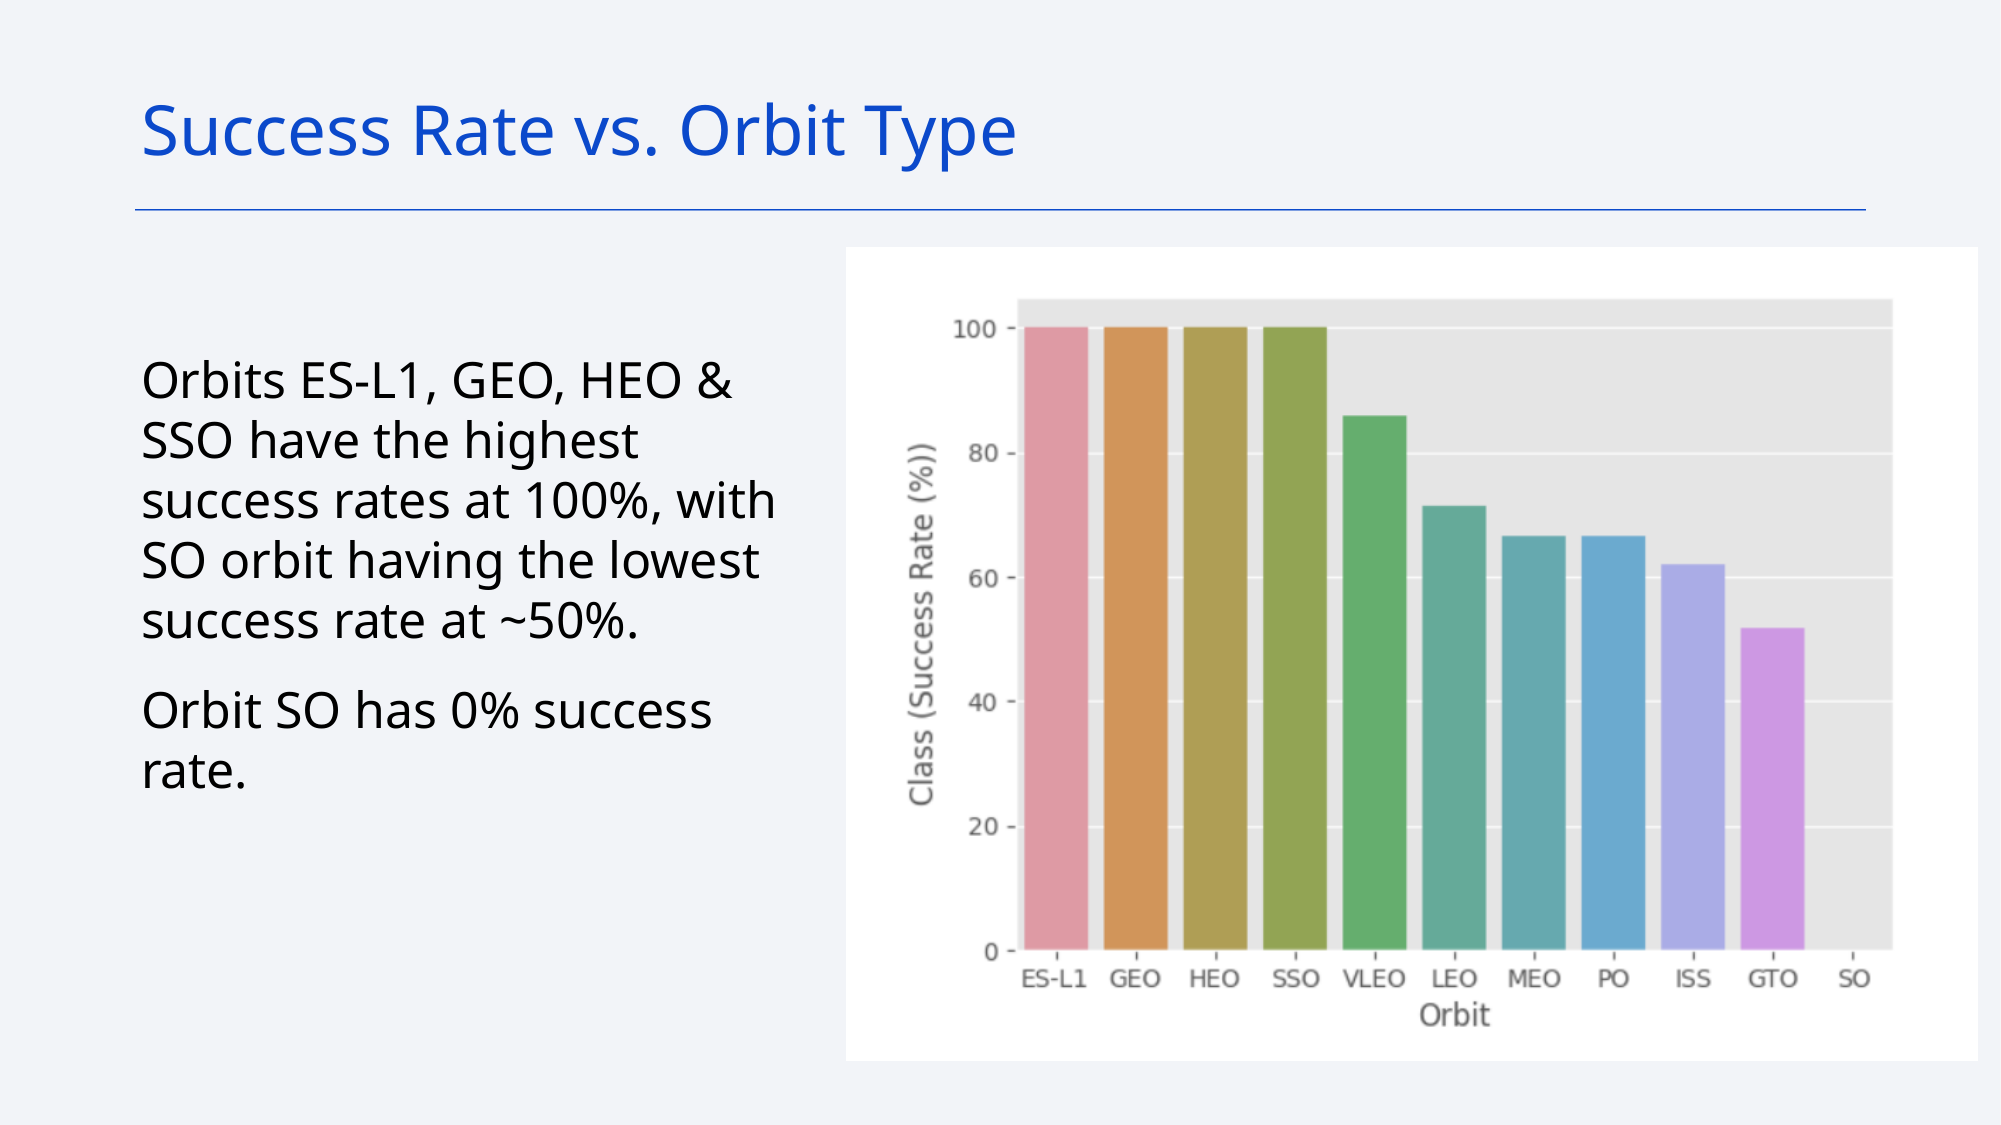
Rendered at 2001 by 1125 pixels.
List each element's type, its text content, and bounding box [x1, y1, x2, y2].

picture [0, 0, 2001, 1125]
list Orbits ES-L1, GEO, HEO & SSO have the highest success rates at 100%, with SO orbit having the lowest success rate at ~50%. Orbit SO has 0% success rate. [126, 341, 797, 967]
text_box Success Rate vs. Orbit Type [126, 88, 1852, 179]
